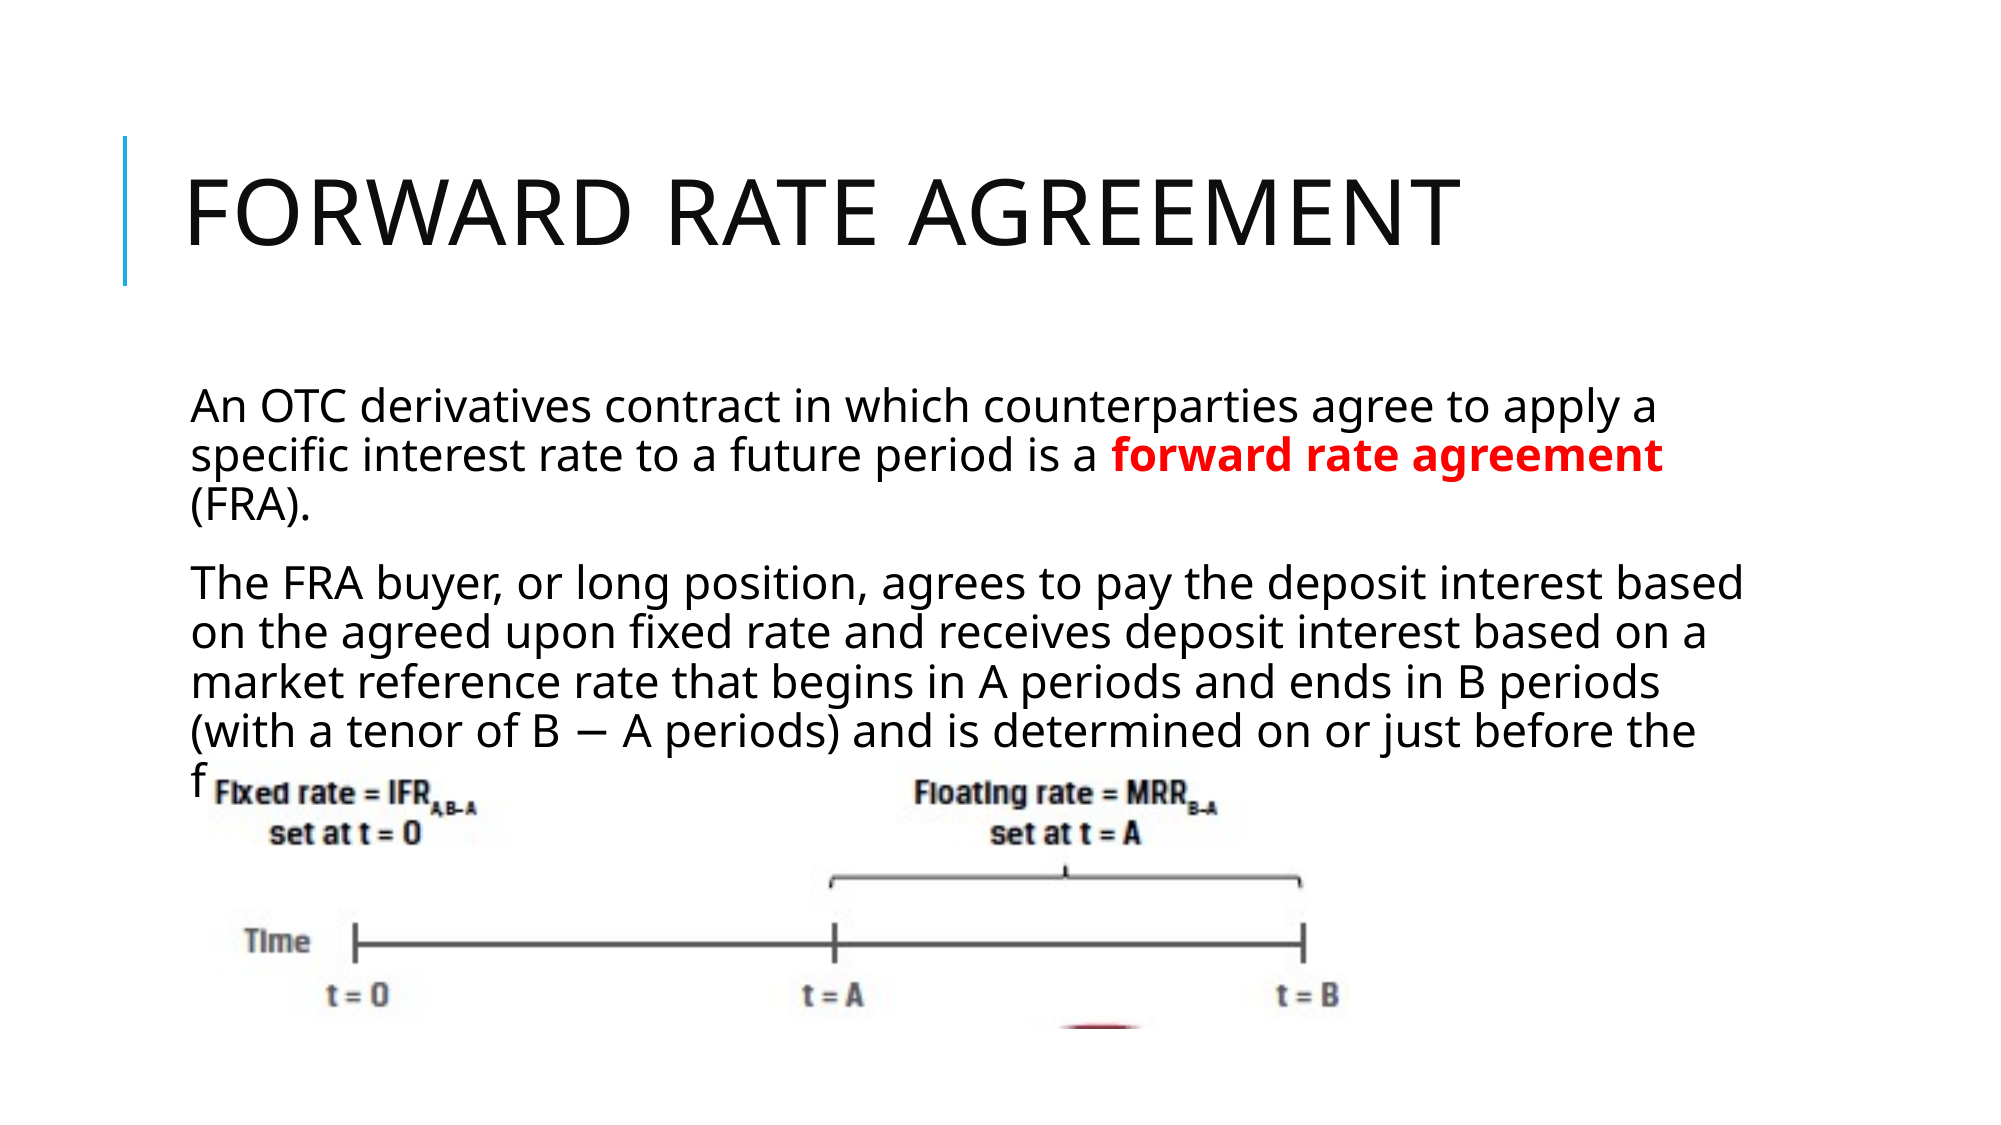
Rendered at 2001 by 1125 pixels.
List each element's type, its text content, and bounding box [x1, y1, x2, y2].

title Forward rate agreement [168, 96, 1763, 342]
picture [207, 759, 1351, 1030]
list An OTC derivatives contract in which counterparties agree to apply a specific interest rate to a future period is a forward rate agreement (FRA). The FRA buyer, or long position, agrees to pay the deposit interest based on the agreed upon fixed rate and receives deposit interest based on a market reference rate that begins in A periods and ends in B periods (with a tenor of B − A periods) and is determined on or just before the forward settlement date at time t = A. [168, 375, 1763, 1035]
